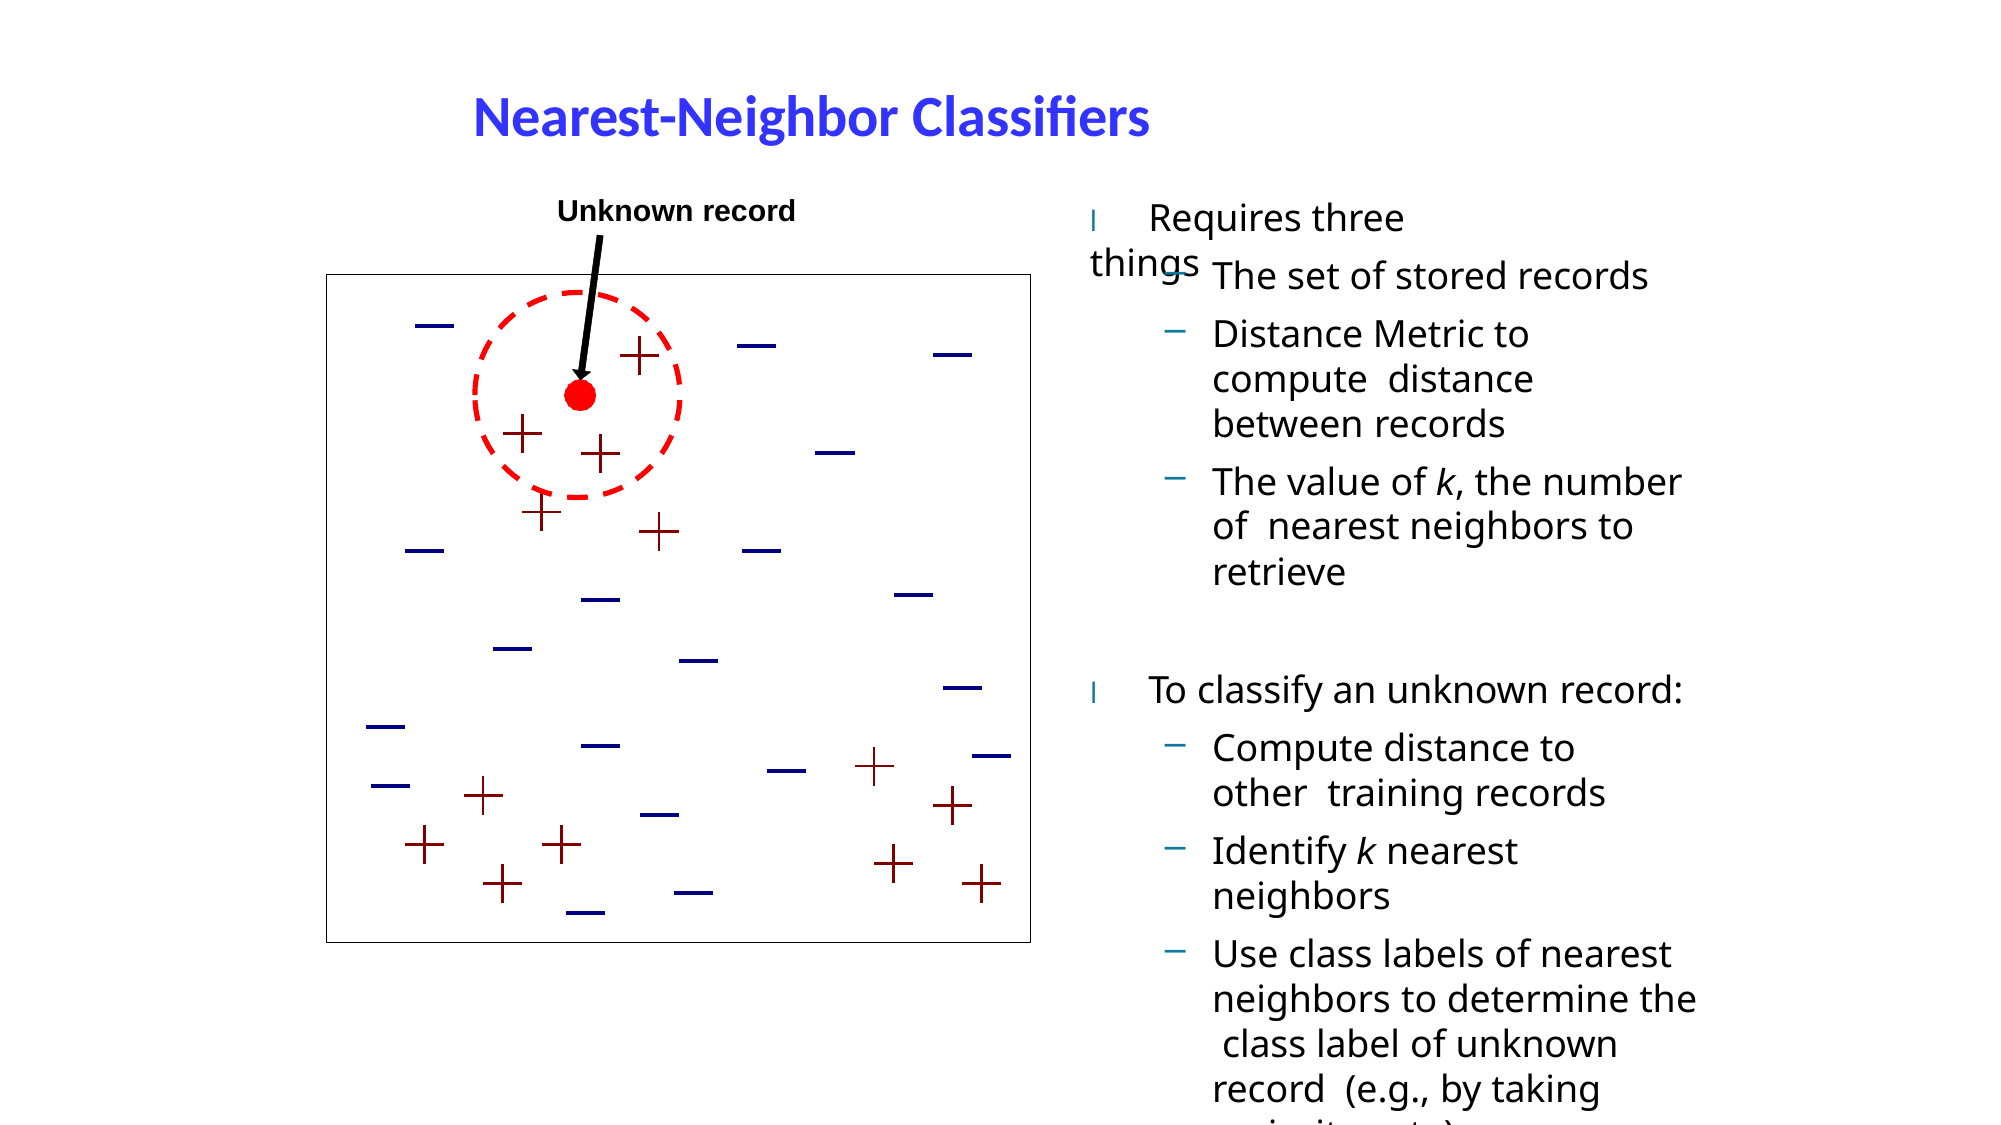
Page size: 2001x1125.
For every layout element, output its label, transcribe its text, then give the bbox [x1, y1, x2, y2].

text_box l Requires three things [1088, 191, 1505, 236]
text_box Unknown record [555, 189, 799, 228]
title Nearest-Neighbor Classifiers [471, 75, 1530, 266]
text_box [326, 234, 1031, 943]
text_box The set of stored records Distance Metric to compute distance between records The value of k, the number of nearest neighbors to retrieve l To classify an unknown record: Compute distance to other training records Identify k nearest neighbors Use class labels of nearest neighbors to determine the class label of unknown record (e.g., by taking majority vote) [1088, 236, 1708, 1125]
